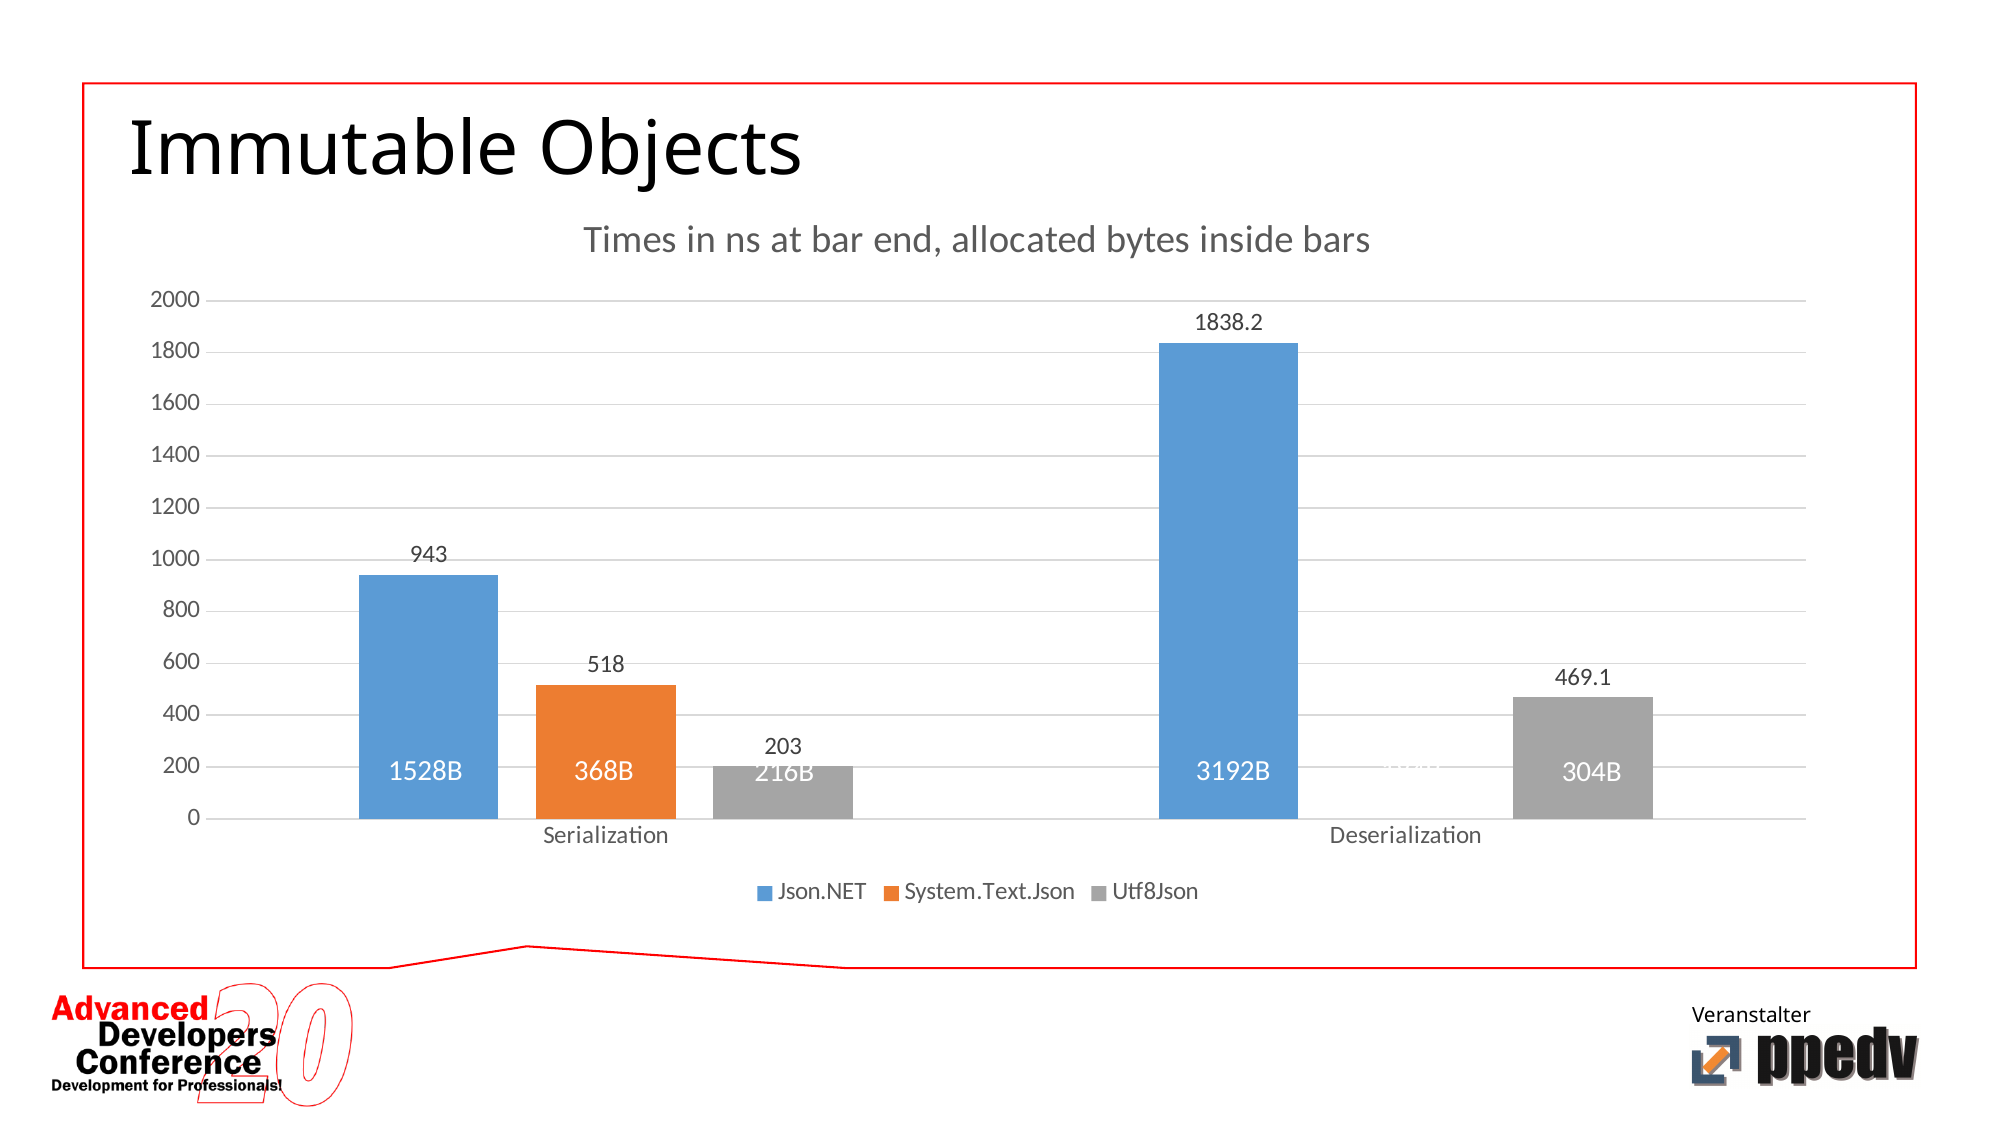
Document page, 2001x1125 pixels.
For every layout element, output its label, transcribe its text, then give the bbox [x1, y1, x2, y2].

chart [115, 189, 1841, 913]
picture [1689, 1024, 1921, 1089]
title Immutable Objects [115, 102, 1841, 189]
picture [42, 976, 355, 1107]
